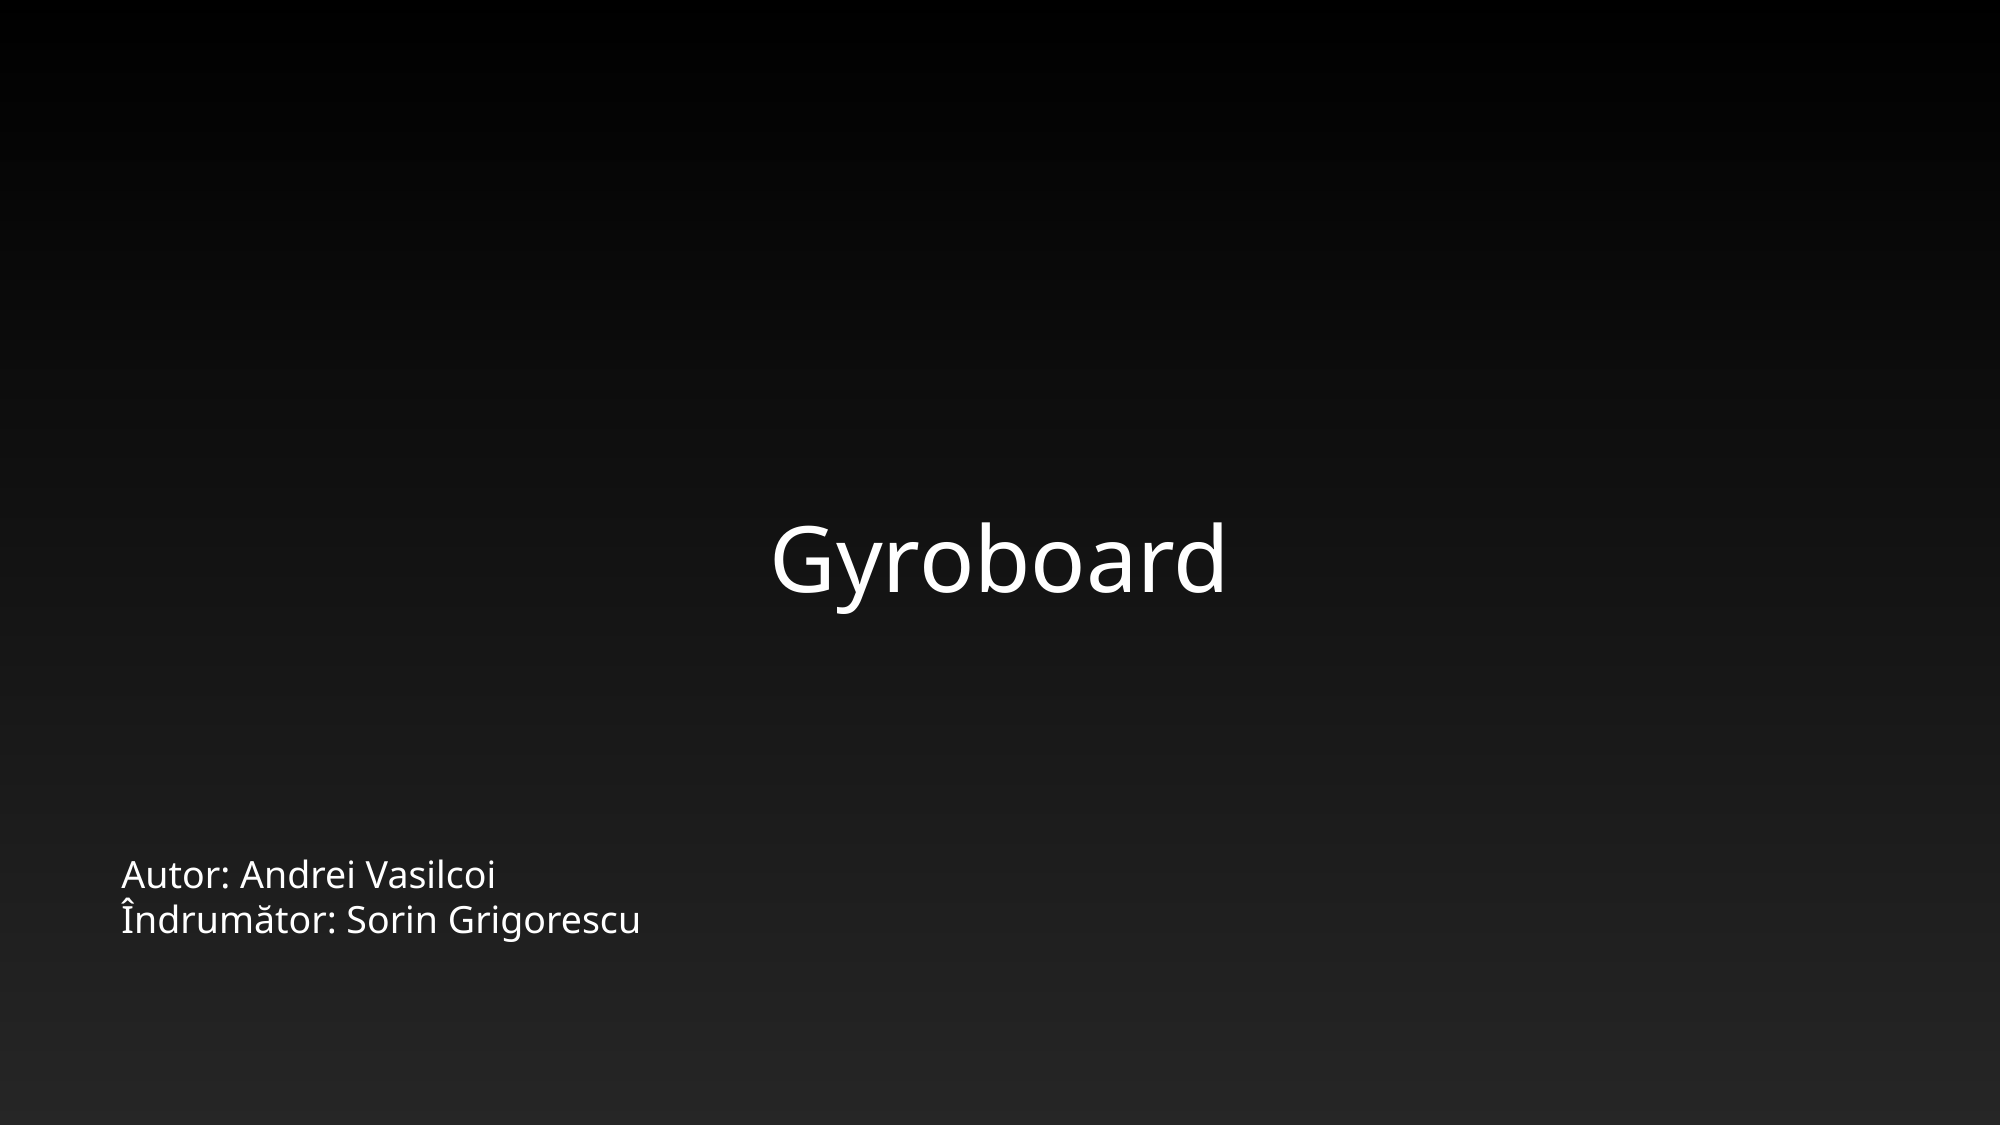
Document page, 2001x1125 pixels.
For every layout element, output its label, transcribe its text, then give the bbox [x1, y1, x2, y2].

text_box Autor: Andrei Vasilcoi Îndrumător: Sorin Grigorescu [106, 843, 657, 949]
title Gyroboard [137, 453, 1863, 672]
